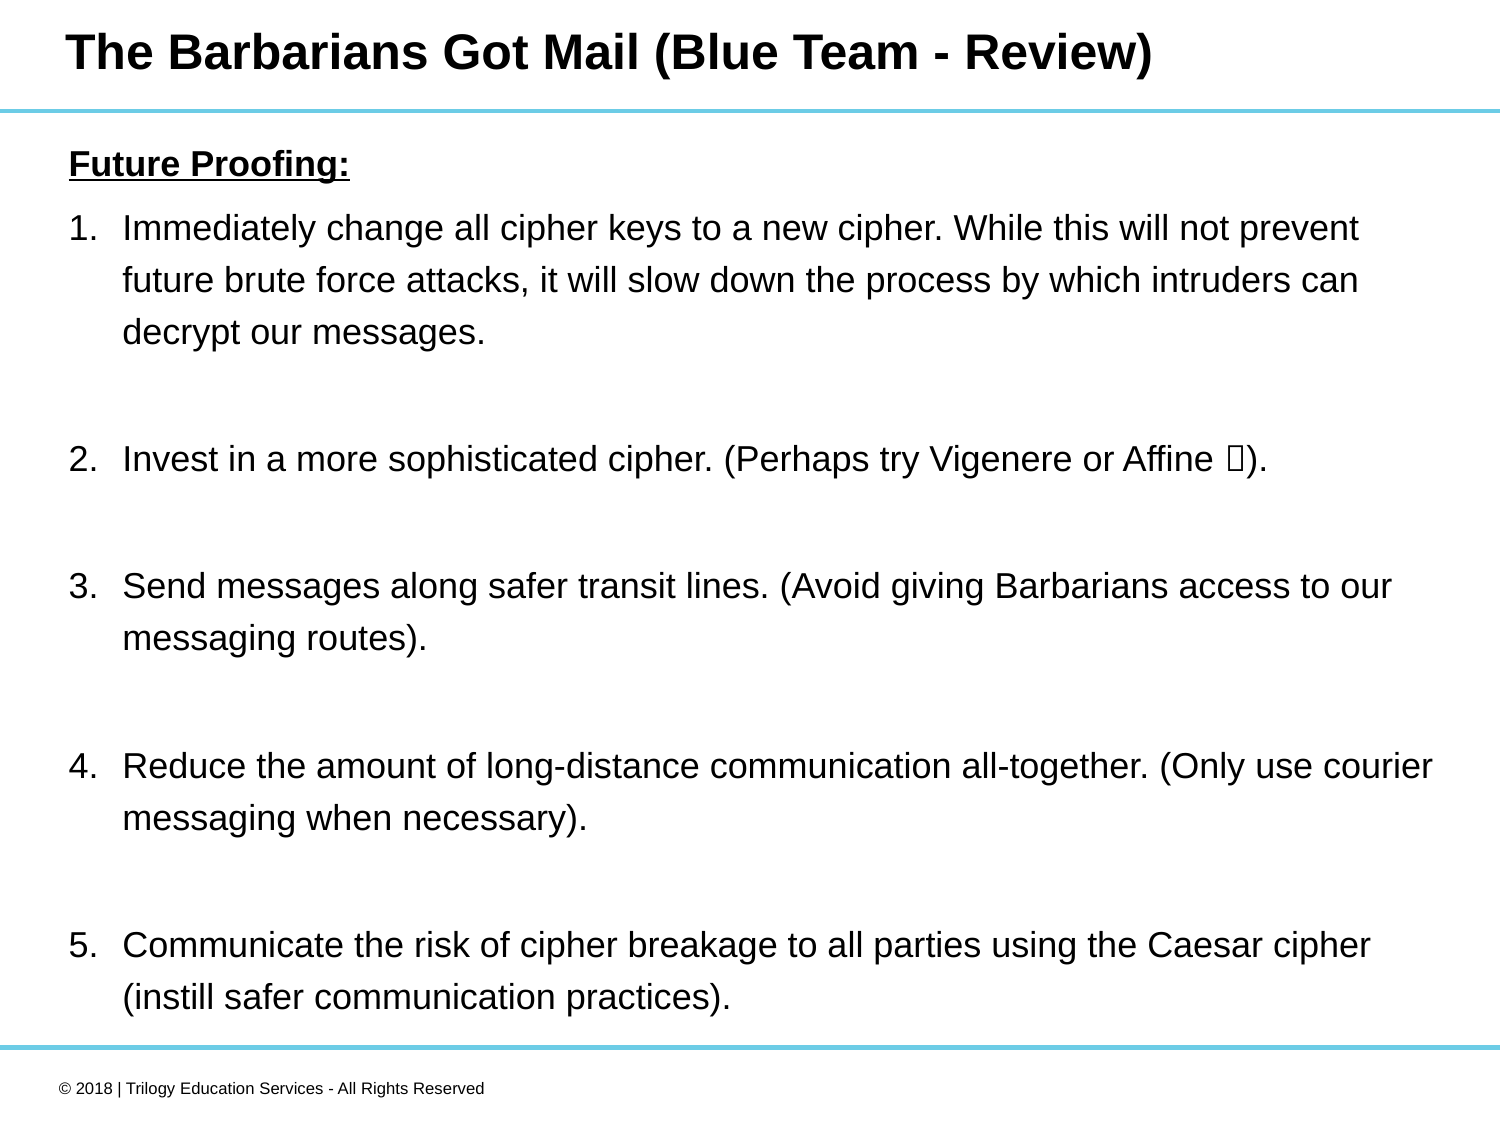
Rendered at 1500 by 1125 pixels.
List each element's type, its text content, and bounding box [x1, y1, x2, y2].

text_box Future Proofing: Immediately change all cipher keys to a new cipher. While this will not prevent future brute force attacks, it will slow down the process by which intruders can decrypt our messages. Invest in a more sophisticated cipher. (Perhaps try Vigenere or Affine ). Send messages along safer transit lines. (Avoid giving Barbarians access to our messaging routes). Reduce the amount of long-distance communication all-together. (Only use courier messaging when necessary). Communicate the risk of cipher breakage to all parties using the Caesar cipher (instill safer communication practices). [53, 124, 1468, 1025]
title The Barbarians Got Mail (Blue Team - Review) [50, 0, 1488, 108]
